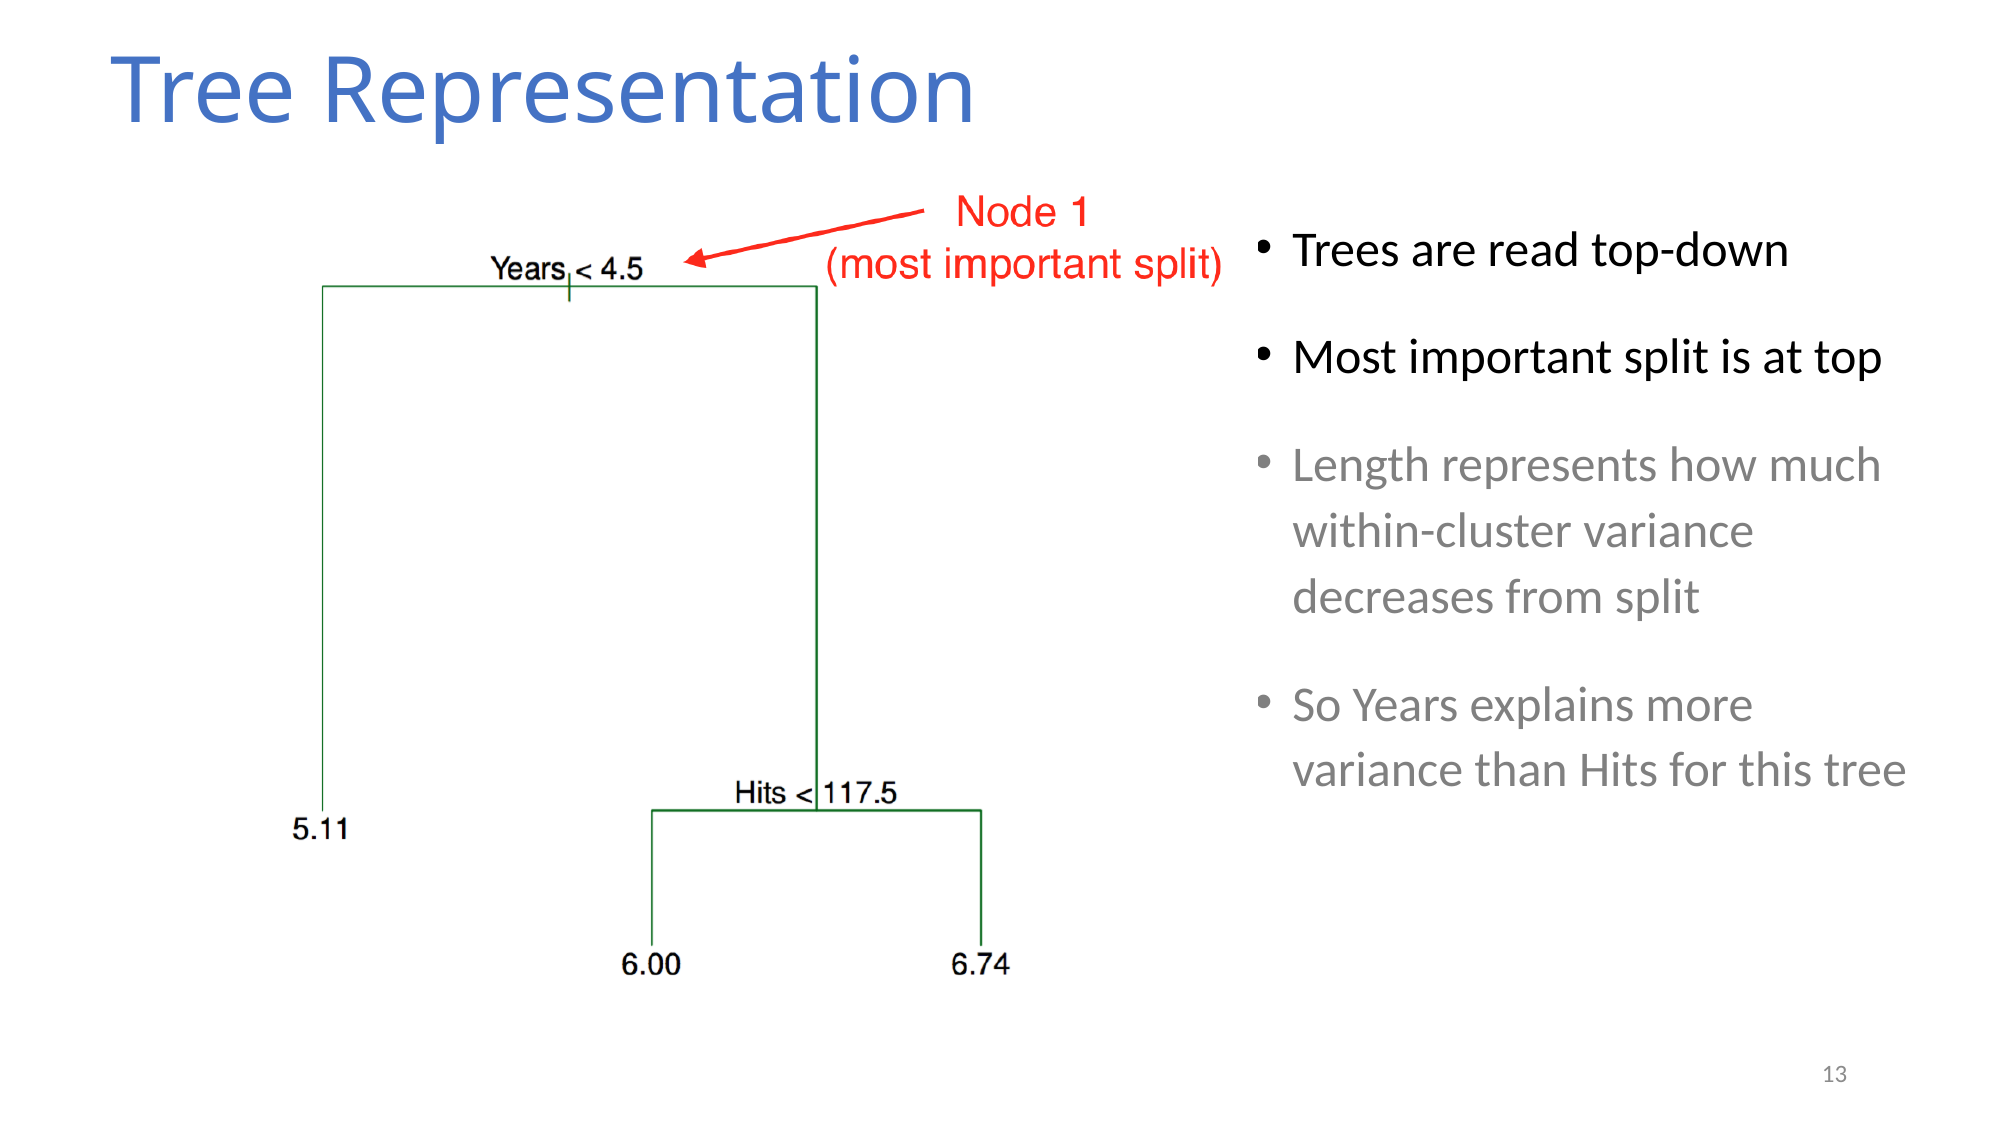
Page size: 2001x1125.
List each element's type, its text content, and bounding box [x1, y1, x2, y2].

list Trees are read top-down Most important split is at top Length represents how much within-cluster variance decreases from split So Years explains more variance than Hits for this tree [1259, 202, 1925, 939]
picture [137, 175, 1259, 1043]
text_box Tree Representation [95, 0, 1793, 185]
slide_number 13 [1412, 1042, 1863, 1103]
